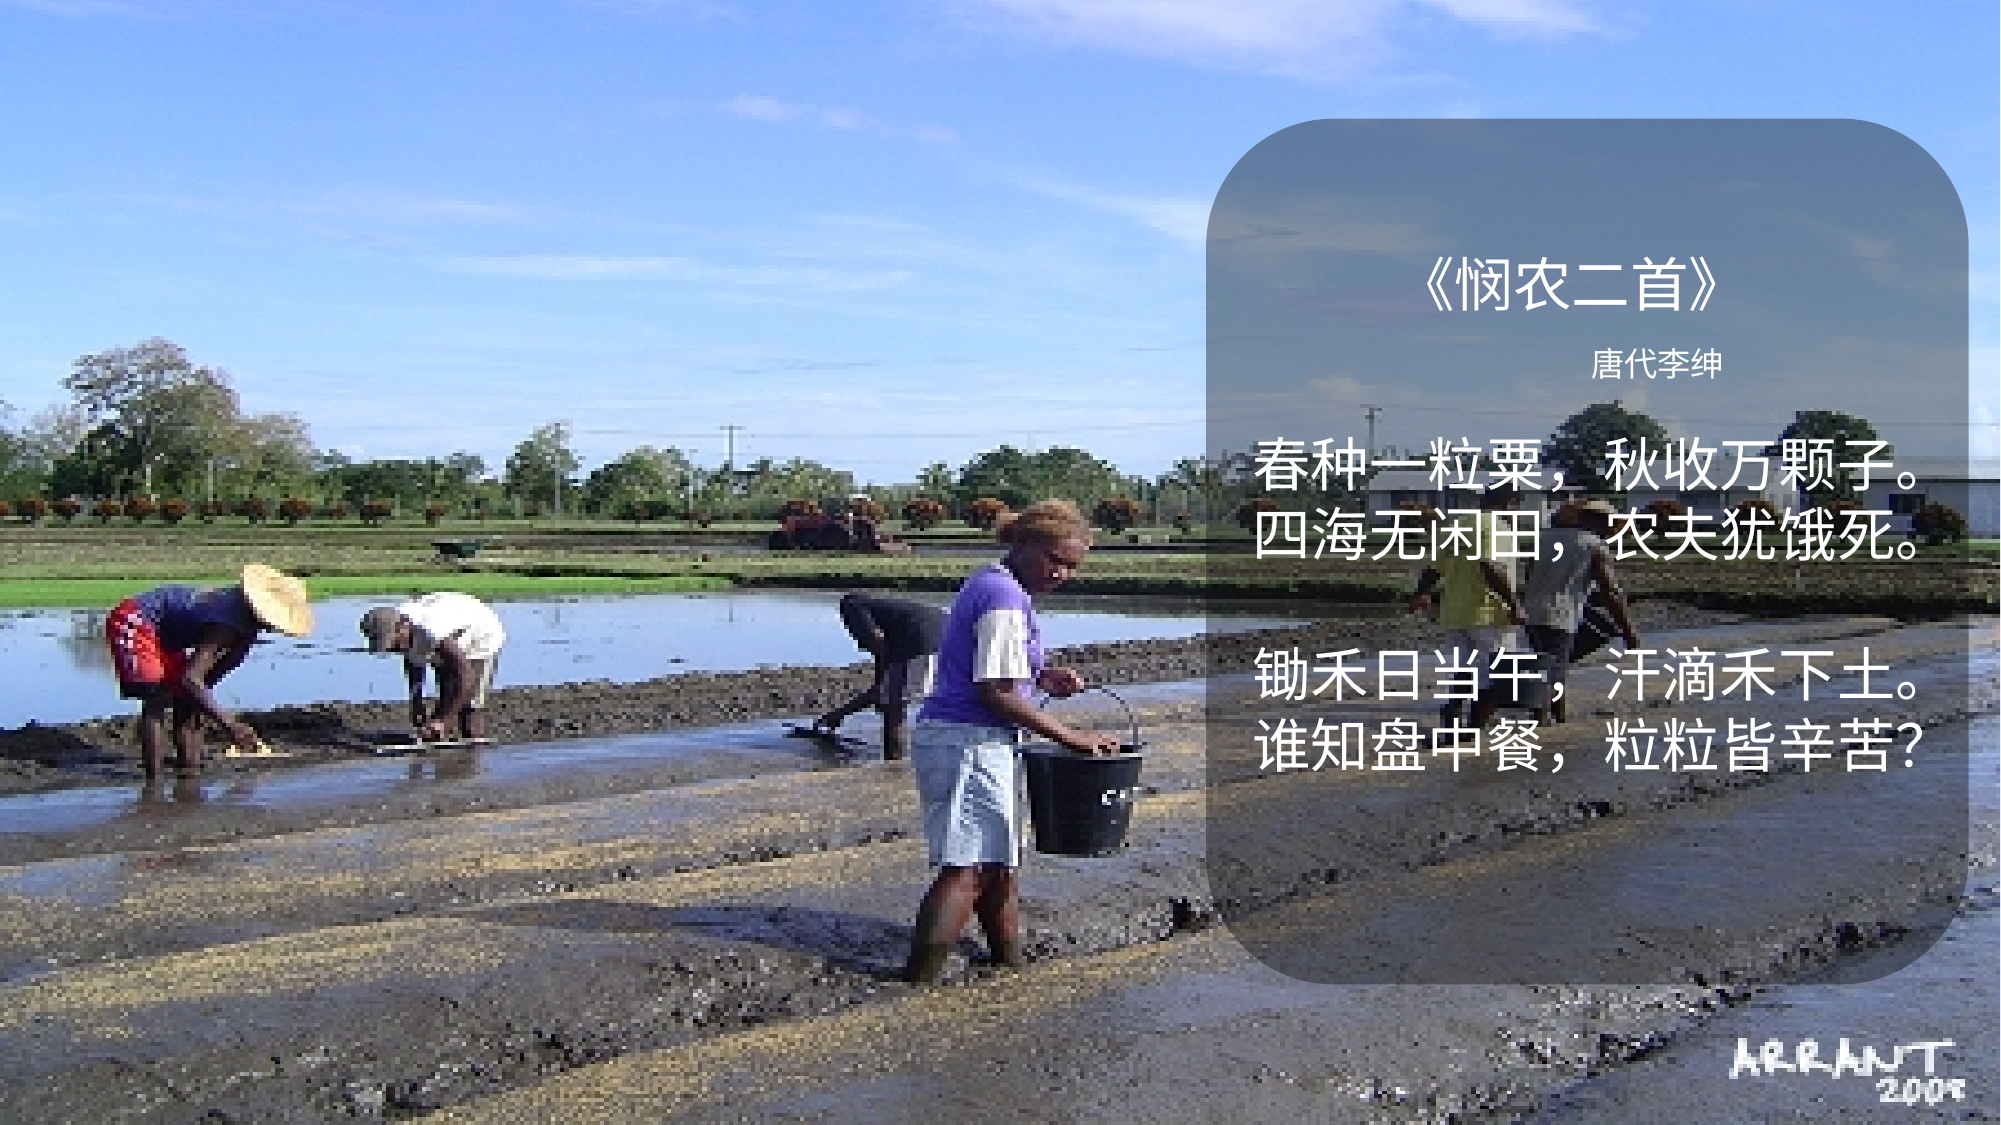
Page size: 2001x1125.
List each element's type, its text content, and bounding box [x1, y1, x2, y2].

text_box 《悯农二首》 唐代李绅 春种一粒粟，秋收万颗子。 四海无闲田，农夫犹饿死。 锄禾日当午，汗滴禾下土。 谁知盘中餐，粒粒皆辛苦？ [1237, 240, 1947, 787]
text_box [1205, 117, 1970, 986]
picture [0, 0, 2001, 1125]
